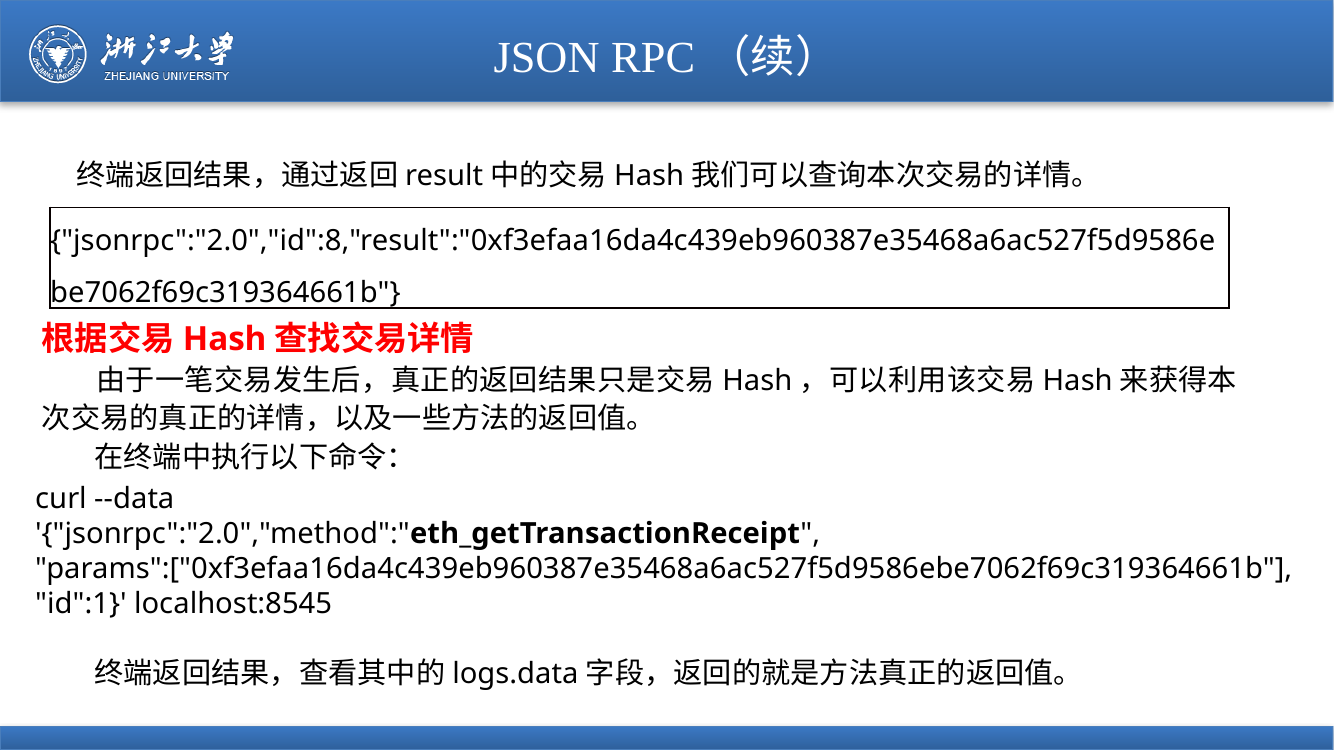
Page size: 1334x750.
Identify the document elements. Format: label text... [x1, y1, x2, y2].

text_box 根据交易Hash查找交易详情 由于一笔交易发生后，真正的返回结果只是交易Hash，可以利用该交易Hash来获得本次交易的真正的详情，以及一些方法的返回值。 在终端中执行以下命令： 终端返回结果，查看其中的logs.data字段，返回的就是方法真正的返回值。 [27, 627, 1253, 732]
text_box 根据交易Hash查找交易详情 由于一笔交易发生后，真正的返回结果只是交易Hash，可以利用该交易Hash来获得本次交易的真正的详情，以及一些方法的返回值。 在终端中执行以下命令： 终端返回结果，查看其中的logs.data字段，返回的就是方法真正的返回值。 [27, 271, 1253, 472]
title JSON RPC（续） [0, 19, 1334, 91]
text_box 终端返回结果，通过返回result中的交易Hash我们可以查询本次交易的详情。 [35, 148, 1269, 199]
table_header {"jsonrpc":"2.0","id":8,"result":"0xf3efaa16da4c439eb960387e35468a6ac527f5d9586ebe7062f69c319364661b"} [51, 208, 1228, 271]
text_box curl --data '{"jsonrpc":"2.0","method":"eth_getTransactionReceipt", "params":["0xf3efaa16da4c439eb960387e35468a6ac527f5d9586ebe7062f69c319364661b"], "id":1}' localhost:8545 [20, 472, 1334, 627]
